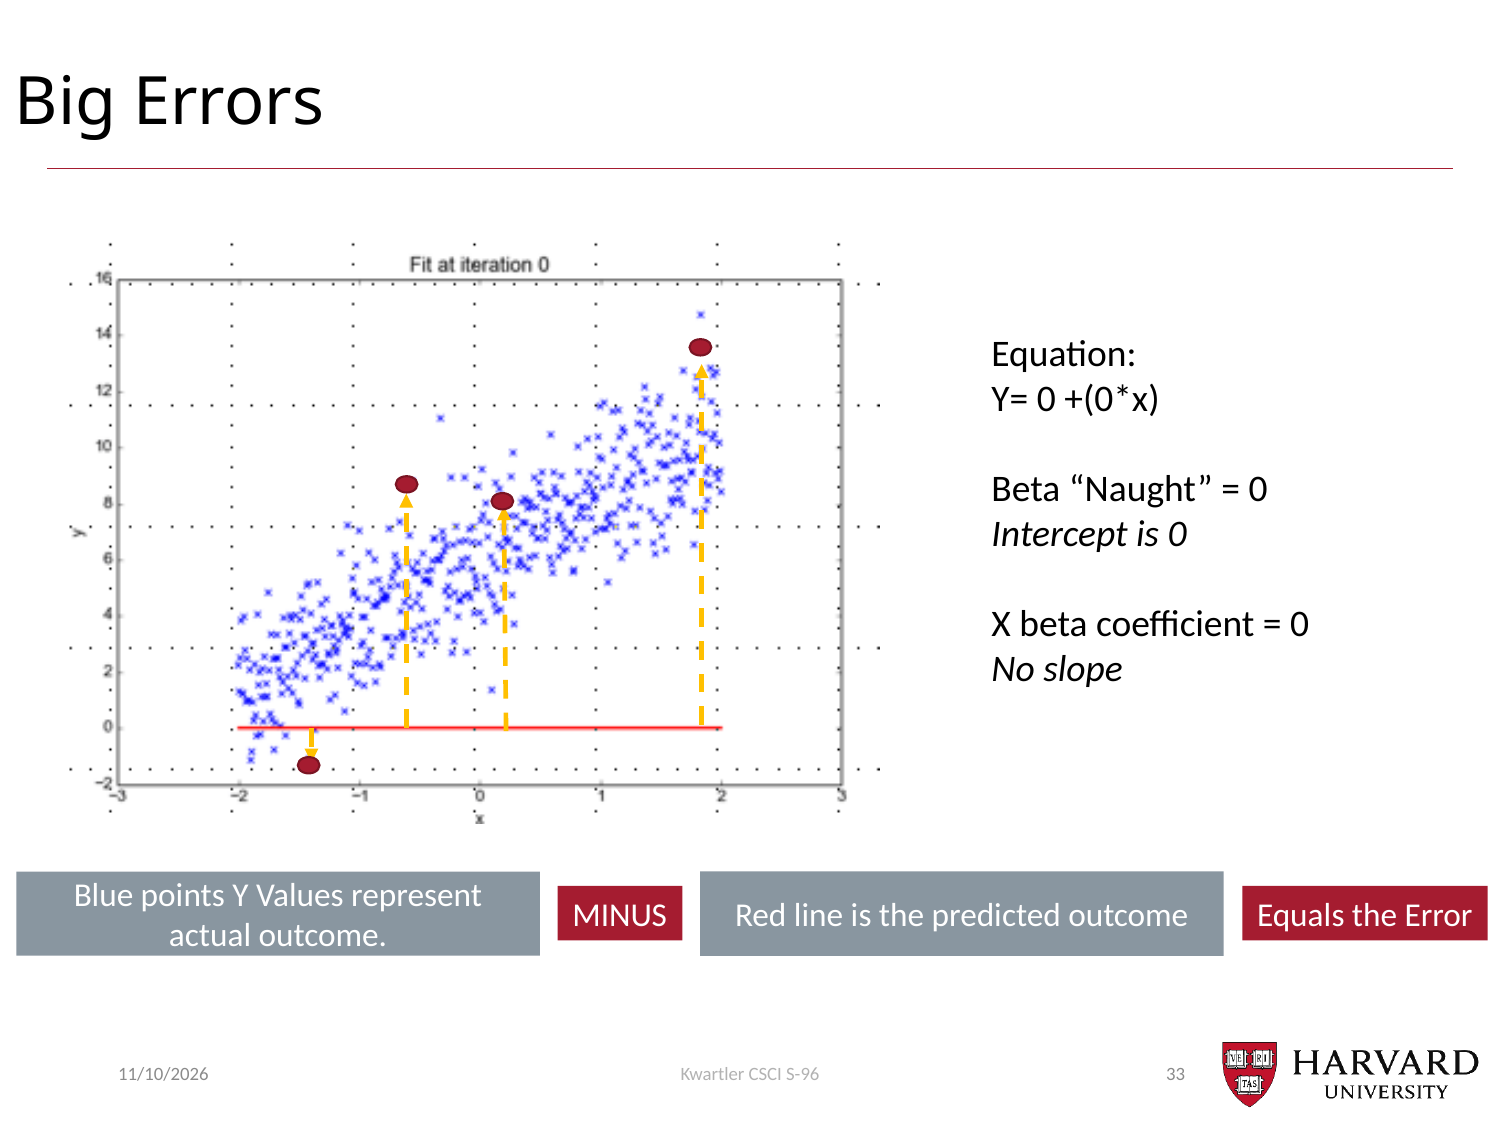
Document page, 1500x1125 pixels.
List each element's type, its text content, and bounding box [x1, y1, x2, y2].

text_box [503, 506, 507, 732]
text_box Equation: Y= 0 +(0*x) Beta “Naught” = 0 Intercept is 0 X beta coefficient = 0 No slope [976, 321, 1333, 742]
text_box Equals the Error [1242, 885, 1488, 941]
picture [1200, 1024, 1500, 1125]
text_box MINUS [557, 885, 683, 941]
slide_number 33 [1059, 1042, 1200, 1103]
title Big Errors [0, 59, 1466, 157]
text_box Red line is the predicted outcome [699, 870, 1225, 957]
text_box Blue points Y Values represent actual outcome. [15, 871, 541, 957]
picture [68, 233, 880, 824]
footer Kwartler CSCI S-96 [496, 1042, 1004, 1103]
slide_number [103, 1042, 441, 1103]
